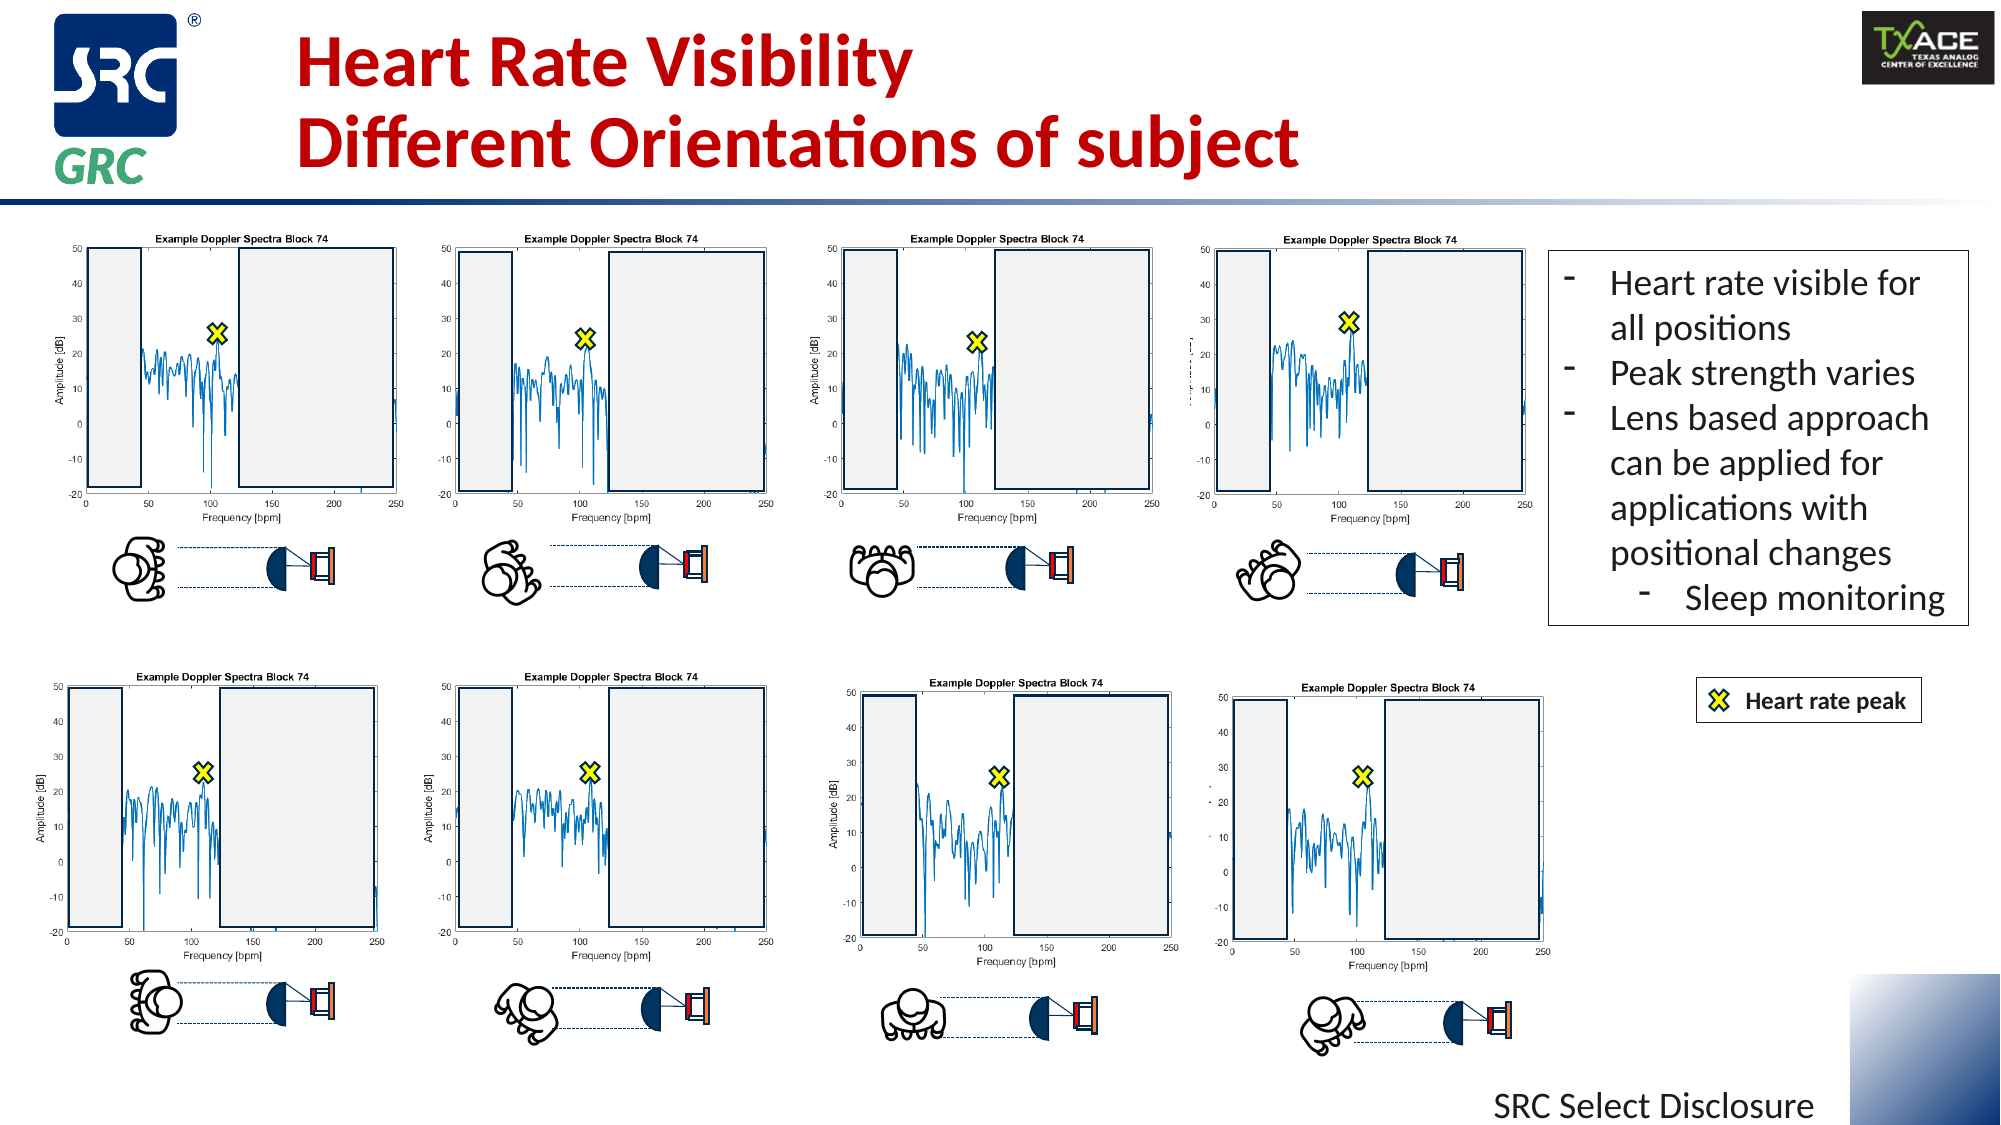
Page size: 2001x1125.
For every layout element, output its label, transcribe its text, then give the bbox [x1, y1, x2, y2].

footer SRC Select Disclosure [1030, 1073, 1831, 1125]
picture [1862, 11, 1995, 85]
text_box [566, 987, 709, 1031]
picture [34, 225, 1563, 624]
picture [15, 663, 804, 1062]
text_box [550, 545, 707, 589]
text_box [177, 547, 334, 591]
title Heart Rate Visibility Different Orientations of subject [281, 23, 1863, 183]
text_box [190, 982, 334, 1026]
picture [845, 532, 919, 605]
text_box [919, 546, 1074, 590]
picture [808, 669, 1581, 1073]
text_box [1368, 1001, 1511, 1045]
picture [105, 532, 178, 606]
picture [40, 0, 235, 198]
text_box Heart rate peak [1696, 677, 1922, 723]
picture [875, 979, 951, 1054]
text_box Heart rate visible for all positions Peak strength varies Lens based approach can be applied for applications with positional changes Sleep monitoring [1548, 250, 1969, 626]
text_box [950, 997, 1097, 1040]
picture [117, 965, 190, 1039]
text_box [1307, 553, 1464, 596]
